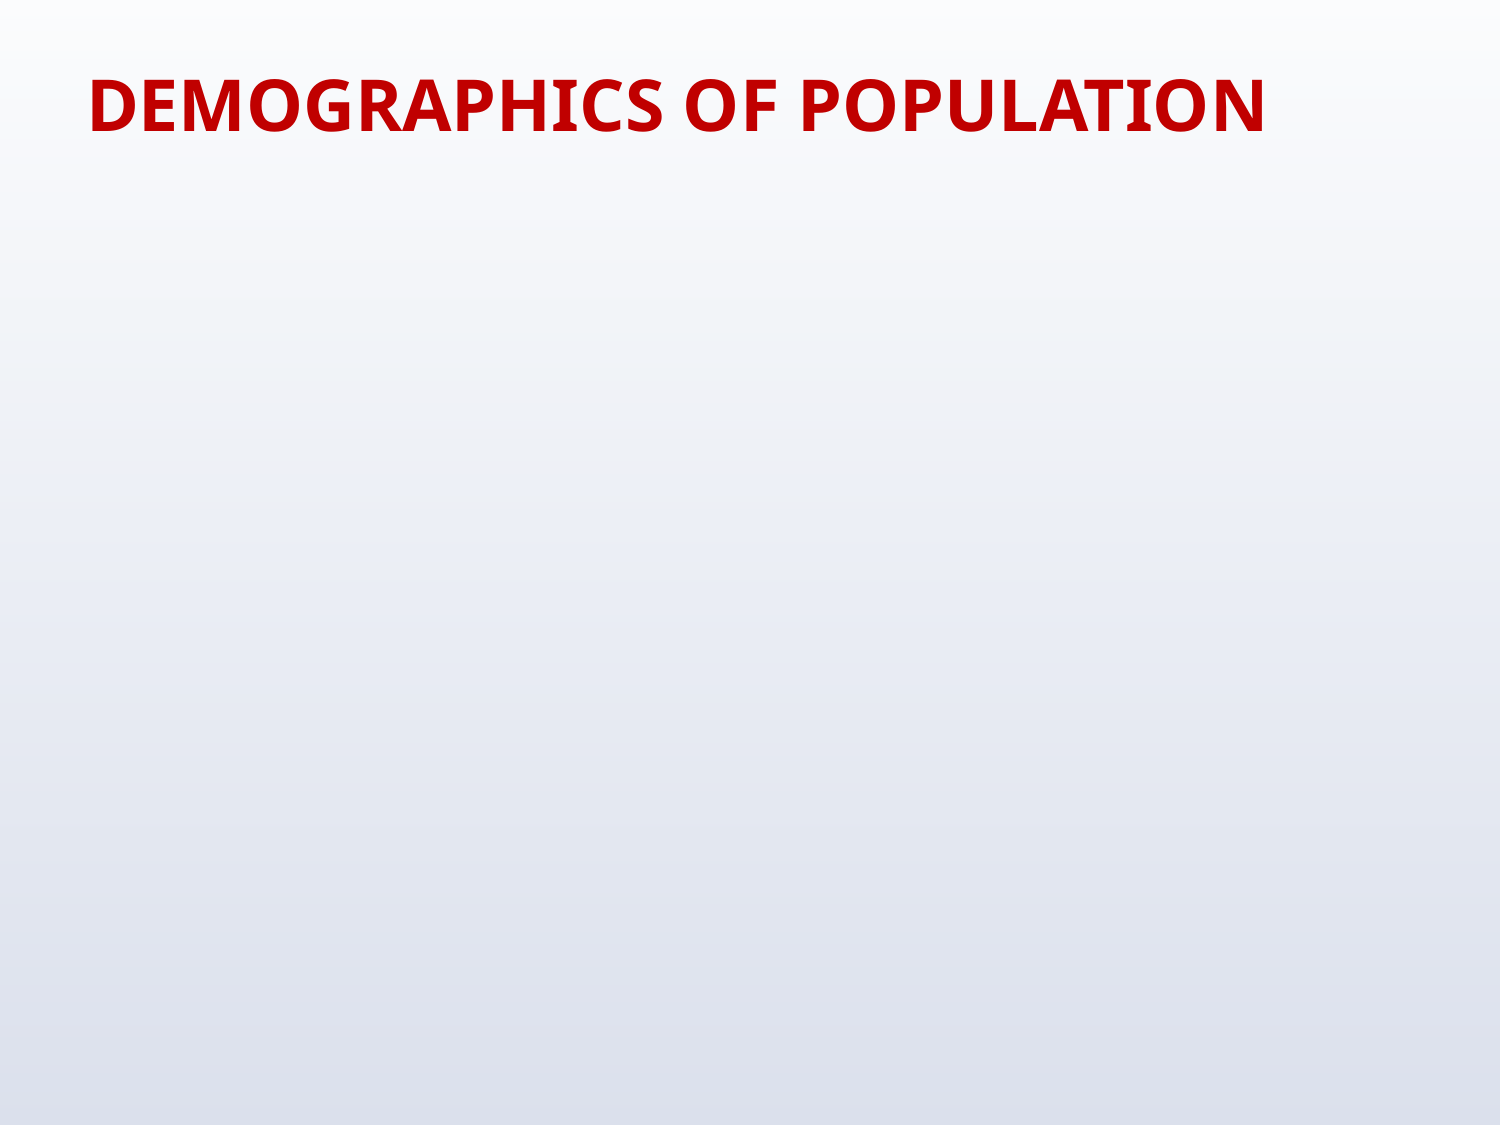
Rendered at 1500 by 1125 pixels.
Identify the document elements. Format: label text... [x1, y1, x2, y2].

title DEMOGRAPHICS OF POPULATION [78, 33, 1304, 154]
